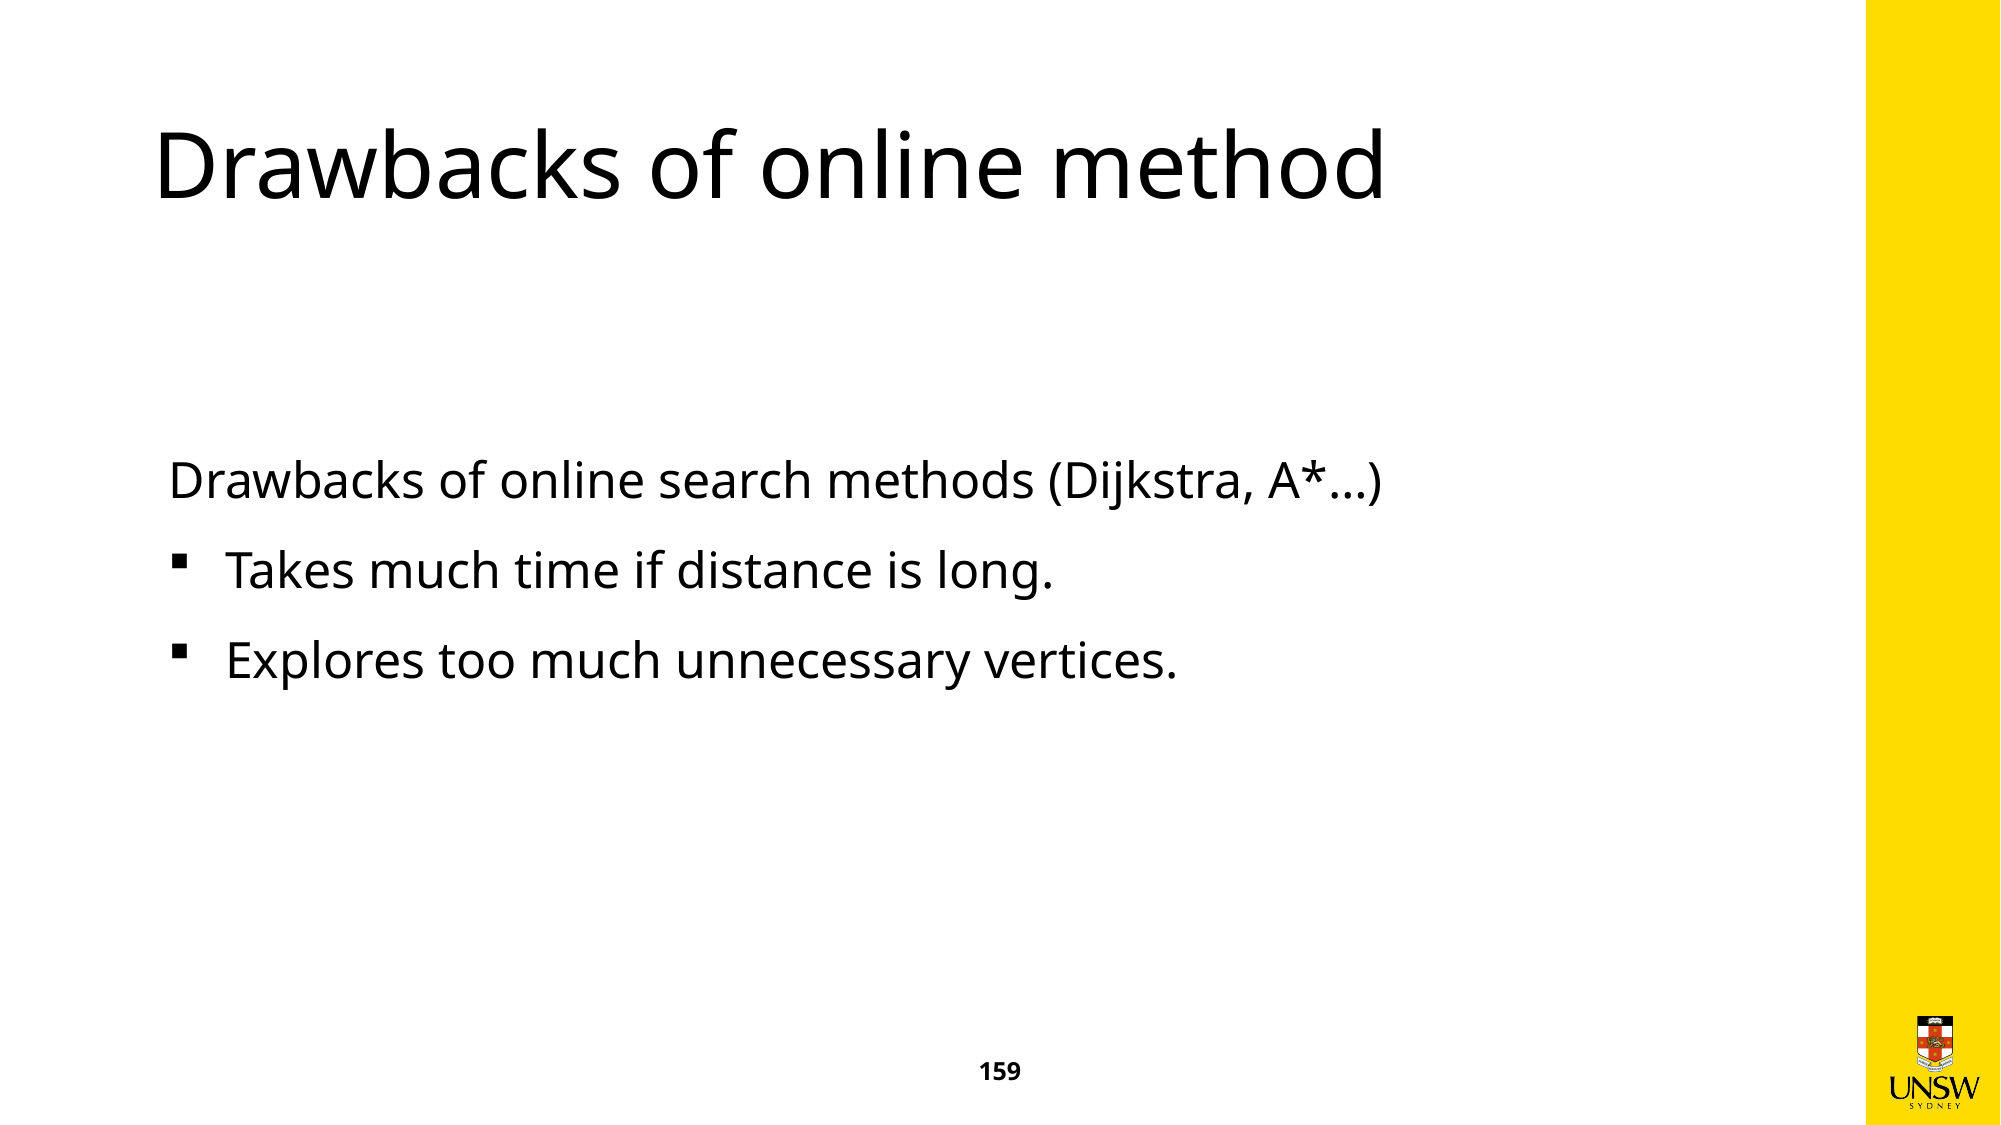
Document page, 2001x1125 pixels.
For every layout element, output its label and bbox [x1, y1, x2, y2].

slide_number [774, 1042, 1225, 1103]
picture [1890, 1016, 1980, 1109]
title [137, 59, 1863, 278]
text_box [154, 410, 1519, 696]
